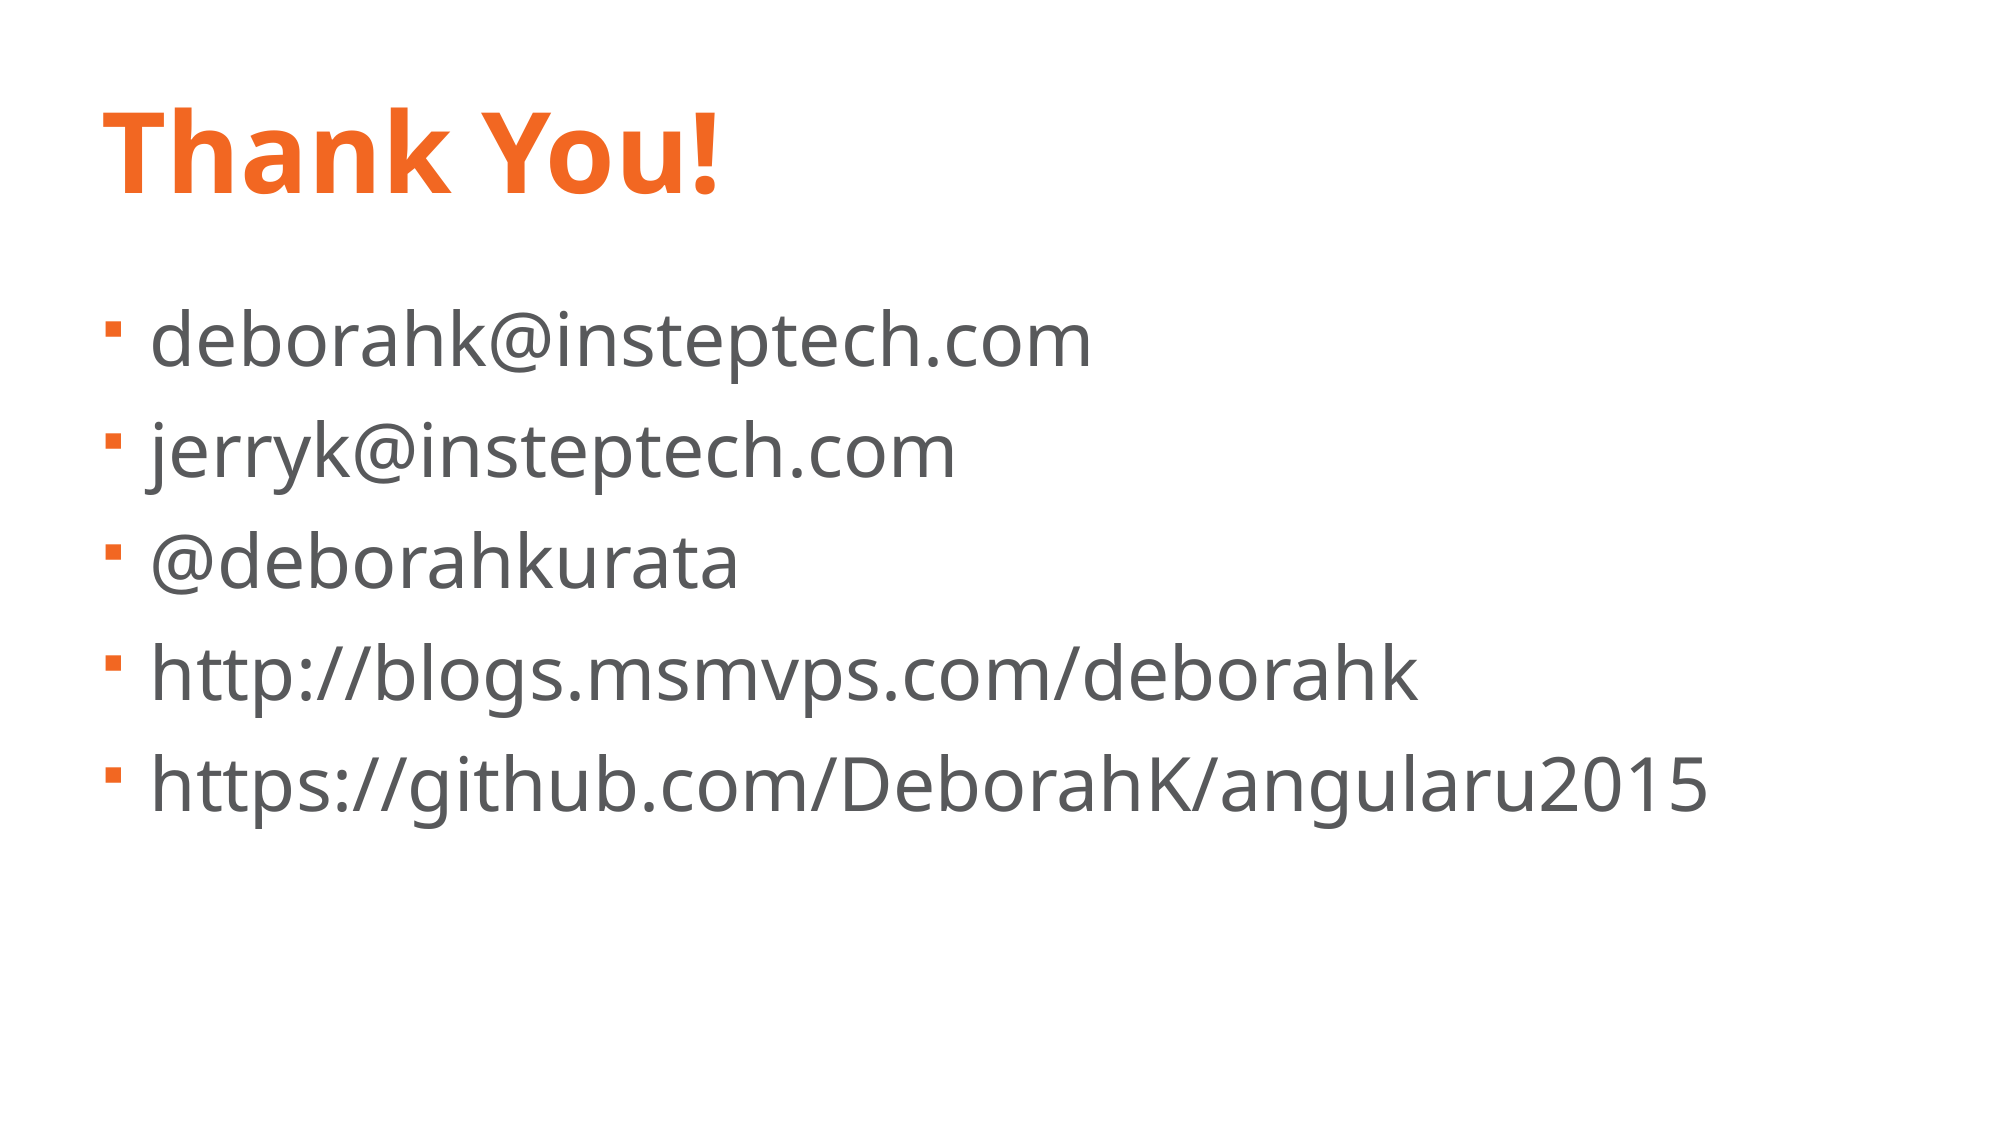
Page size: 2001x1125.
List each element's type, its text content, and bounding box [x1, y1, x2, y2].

title Thank You! [101, 30, 1903, 289]
list deborahk@insteptech.com jerryk@insteptech.com @deborahkurata http://blogs.msmvps.com/deborahk https://github.com/DeborahK/angularu2015 [101, 291, 1903, 986]
